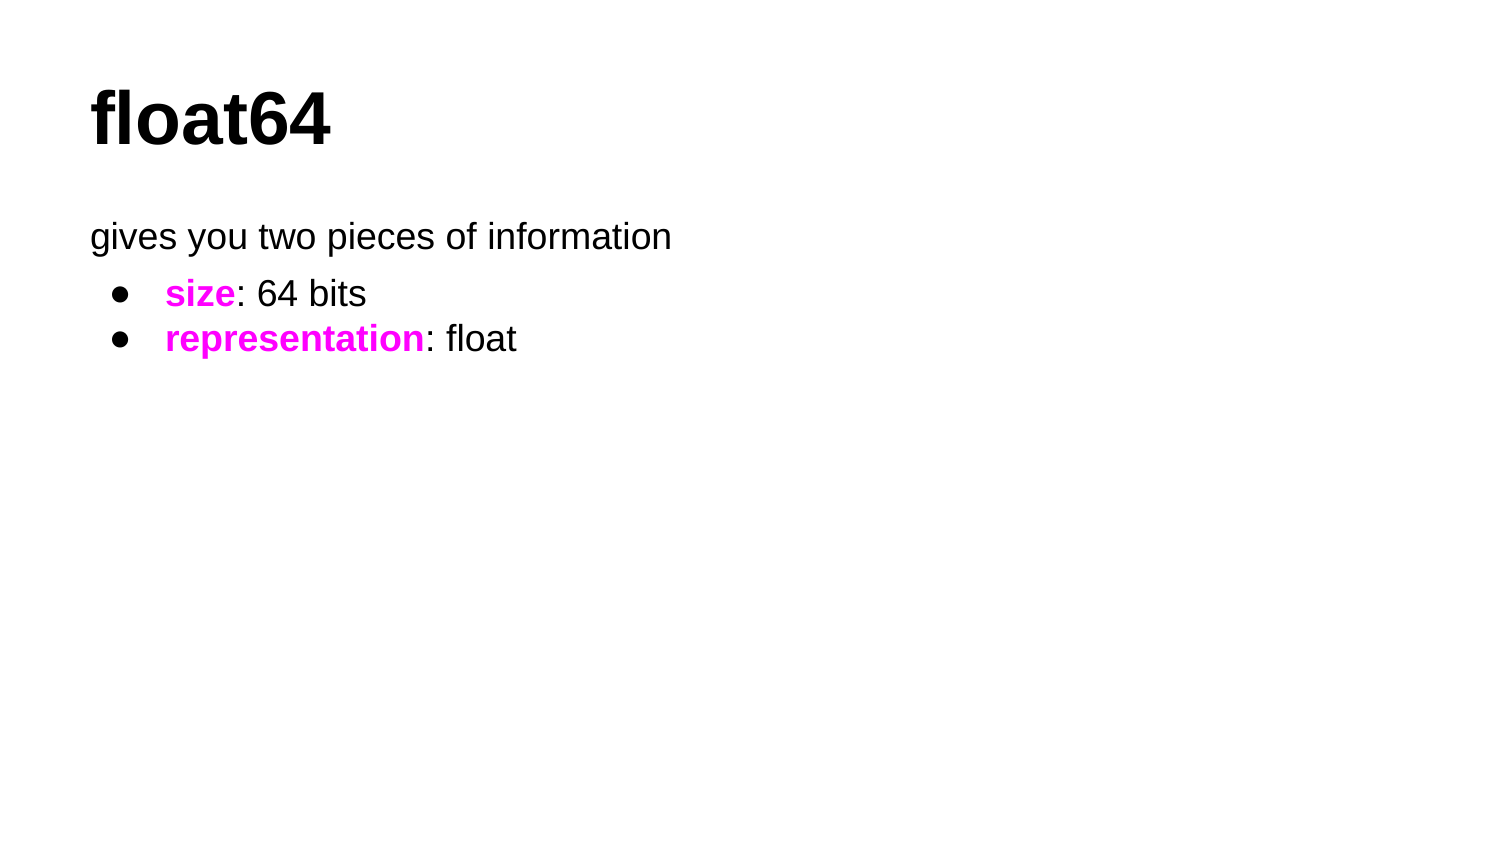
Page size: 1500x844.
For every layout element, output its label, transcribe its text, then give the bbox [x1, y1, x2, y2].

title float64 [75, 33, 1425, 175]
list gives you two pieces of information size: 64 bits representation: float [75, 196, 1425, 808]
